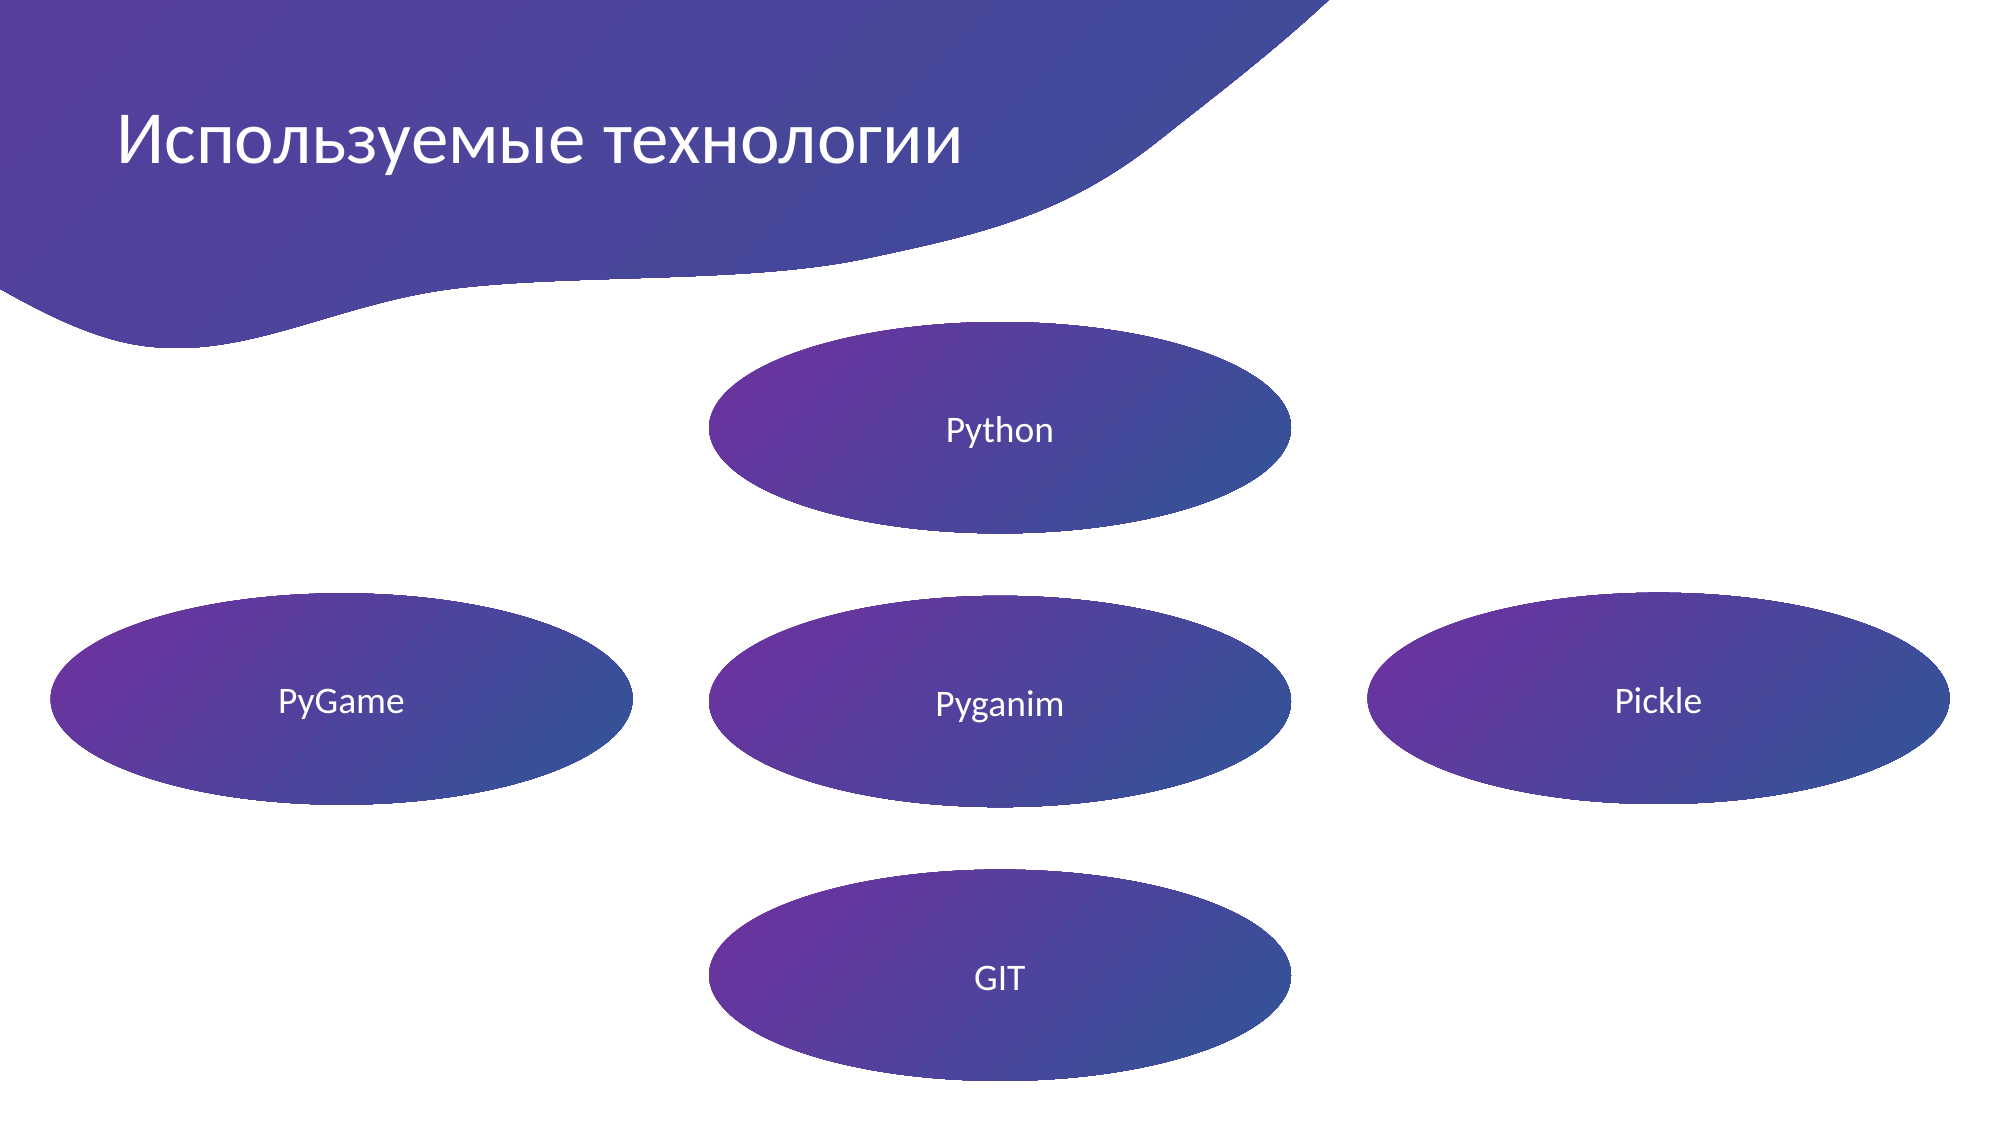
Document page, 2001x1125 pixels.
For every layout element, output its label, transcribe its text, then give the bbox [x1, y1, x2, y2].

text_box Используемые технологии [101, 81, 1134, 186]
text_box GIT [707, 868, 1293, 1082]
text_box [0, 0, 1331, 350]
text_box Python [707, 320, 1293, 535]
text_box Pyganim [707, 594, 1293, 809]
text_box Pickle [1366, 591, 1951, 806]
text_box PyGame [49, 592, 634, 806]
